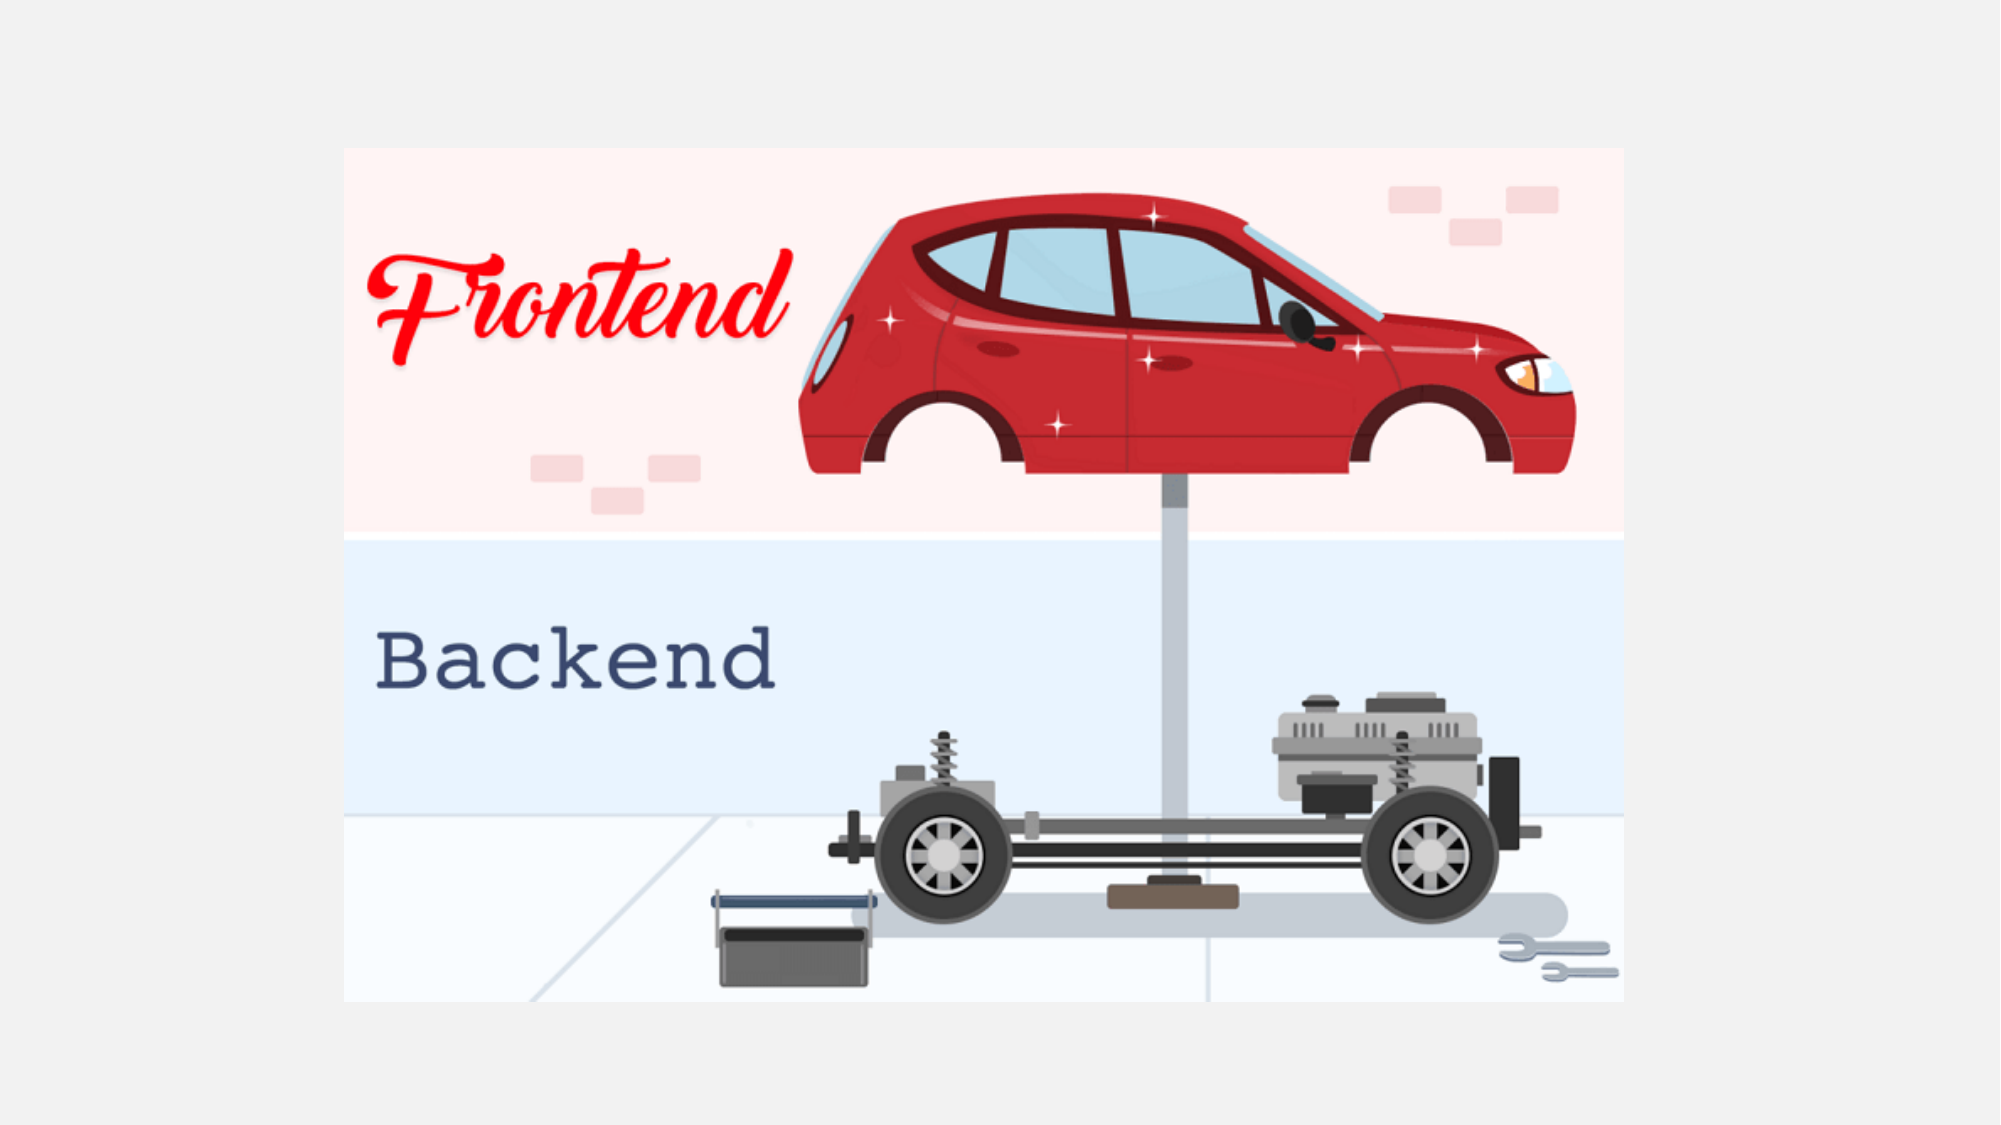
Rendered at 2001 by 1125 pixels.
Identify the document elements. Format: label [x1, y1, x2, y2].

list [344, 148, 1624, 1002]
